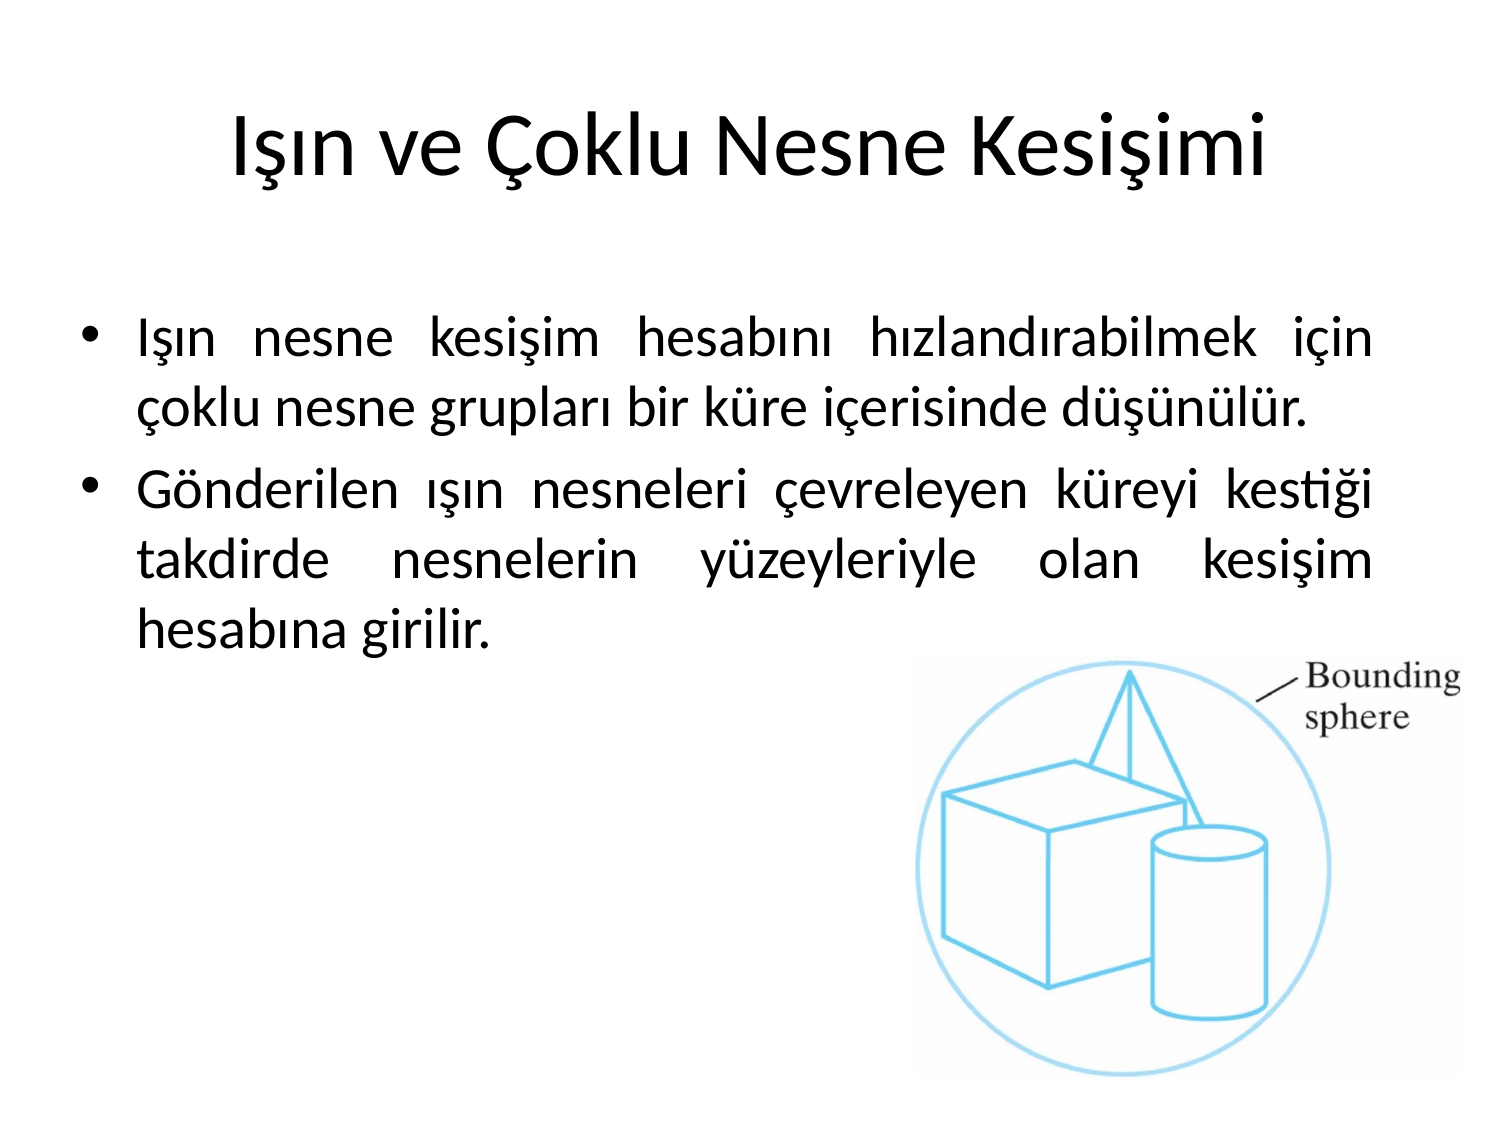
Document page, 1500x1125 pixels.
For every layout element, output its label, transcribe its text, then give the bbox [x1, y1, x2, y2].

picture [915, 656, 1461, 1083]
title Işın ve Çoklu Nesne Kesişimi [75, 45, 1425, 233]
list Işın nesne kesişim hesabını hızlandırabilmek için çoklu nesne grupları bir küre içerisinde düşünülür. Gönderilen ışın nesneleri çevreleyen küreyi kestiği takdirde nesnelerin yüzeyleriyle olan kesişim hesabına girilir. [64, 290, 1390, 527]
